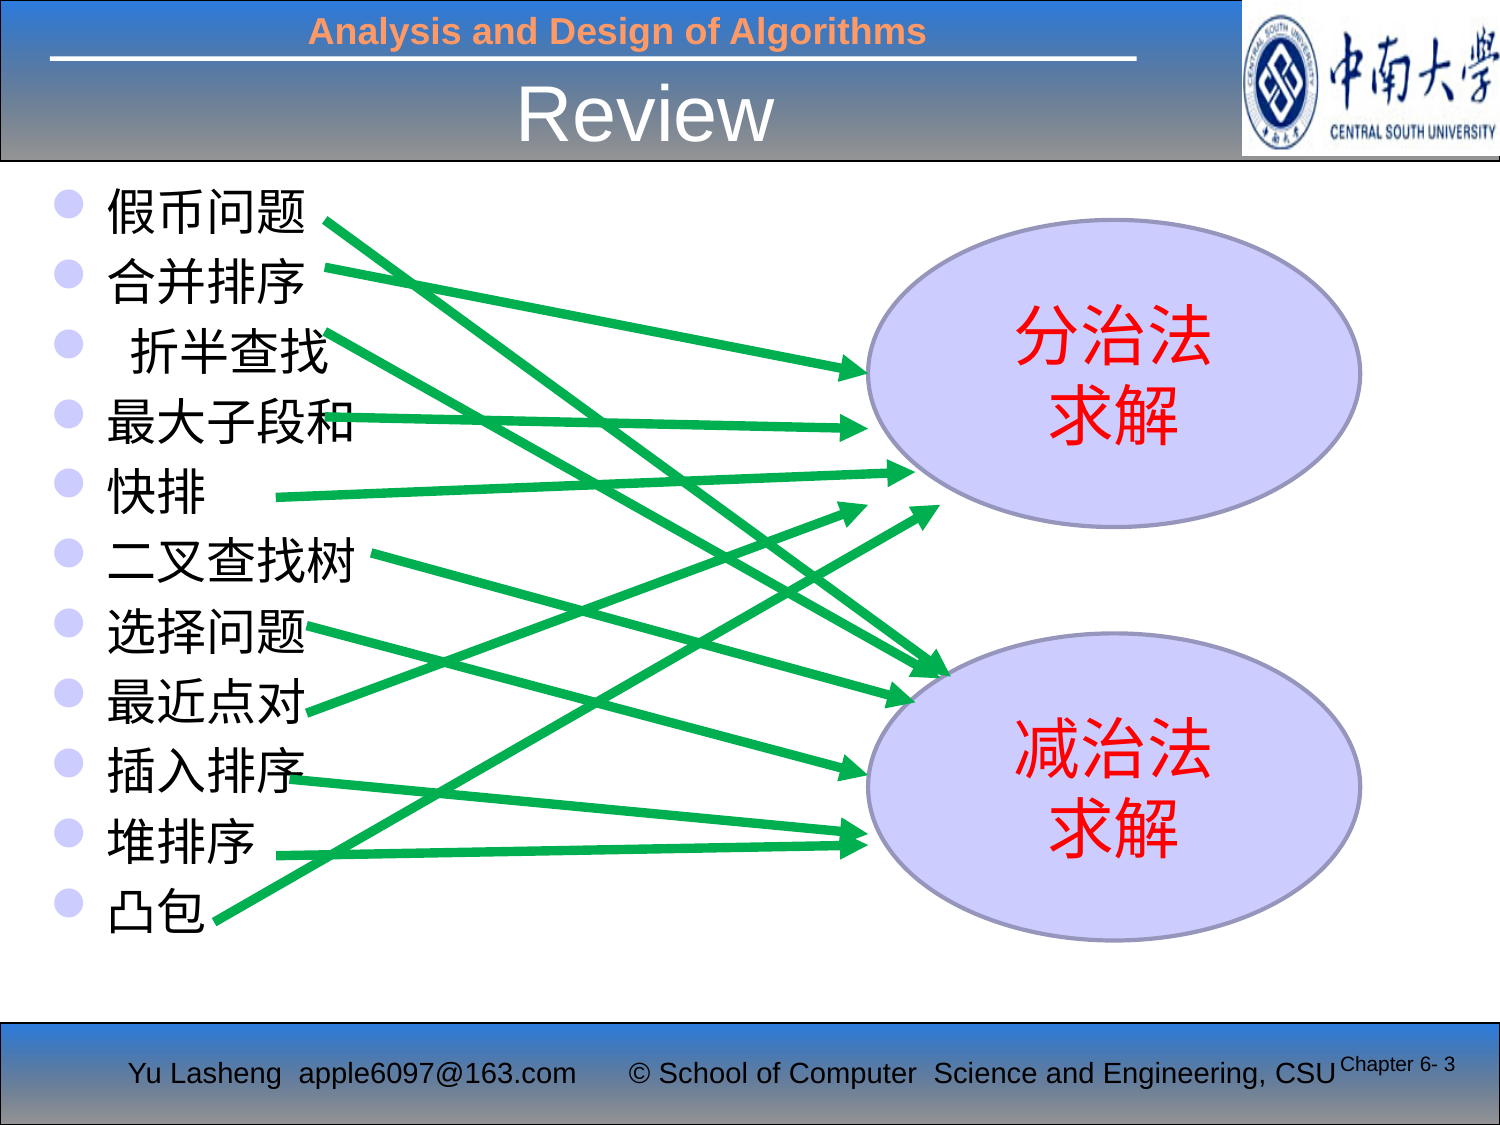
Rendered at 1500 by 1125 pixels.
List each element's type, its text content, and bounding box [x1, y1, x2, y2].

slide_number Chapter 6- 3 [1293, 1042, 1471, 1118]
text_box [324, 416, 869, 429]
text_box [275, 471, 916, 498]
text_box 减治法 求解 [945, 631, 1363, 943]
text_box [324, 331, 941, 504]
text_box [213, 504, 941, 923]
title Review [70, 58, 1243, 162]
list 假币问题 合并排序 折半查找 最大子段和 快排 二叉查找树 选择问题 最近点对 插入排序 堆排序 凸包 [34, 172, 1454, 1006]
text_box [324, 266, 869, 330]
text_box 分治法 求解 [956, 217, 1363, 530]
picture [1242, 0, 1500, 156]
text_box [324, 219, 951, 677]
